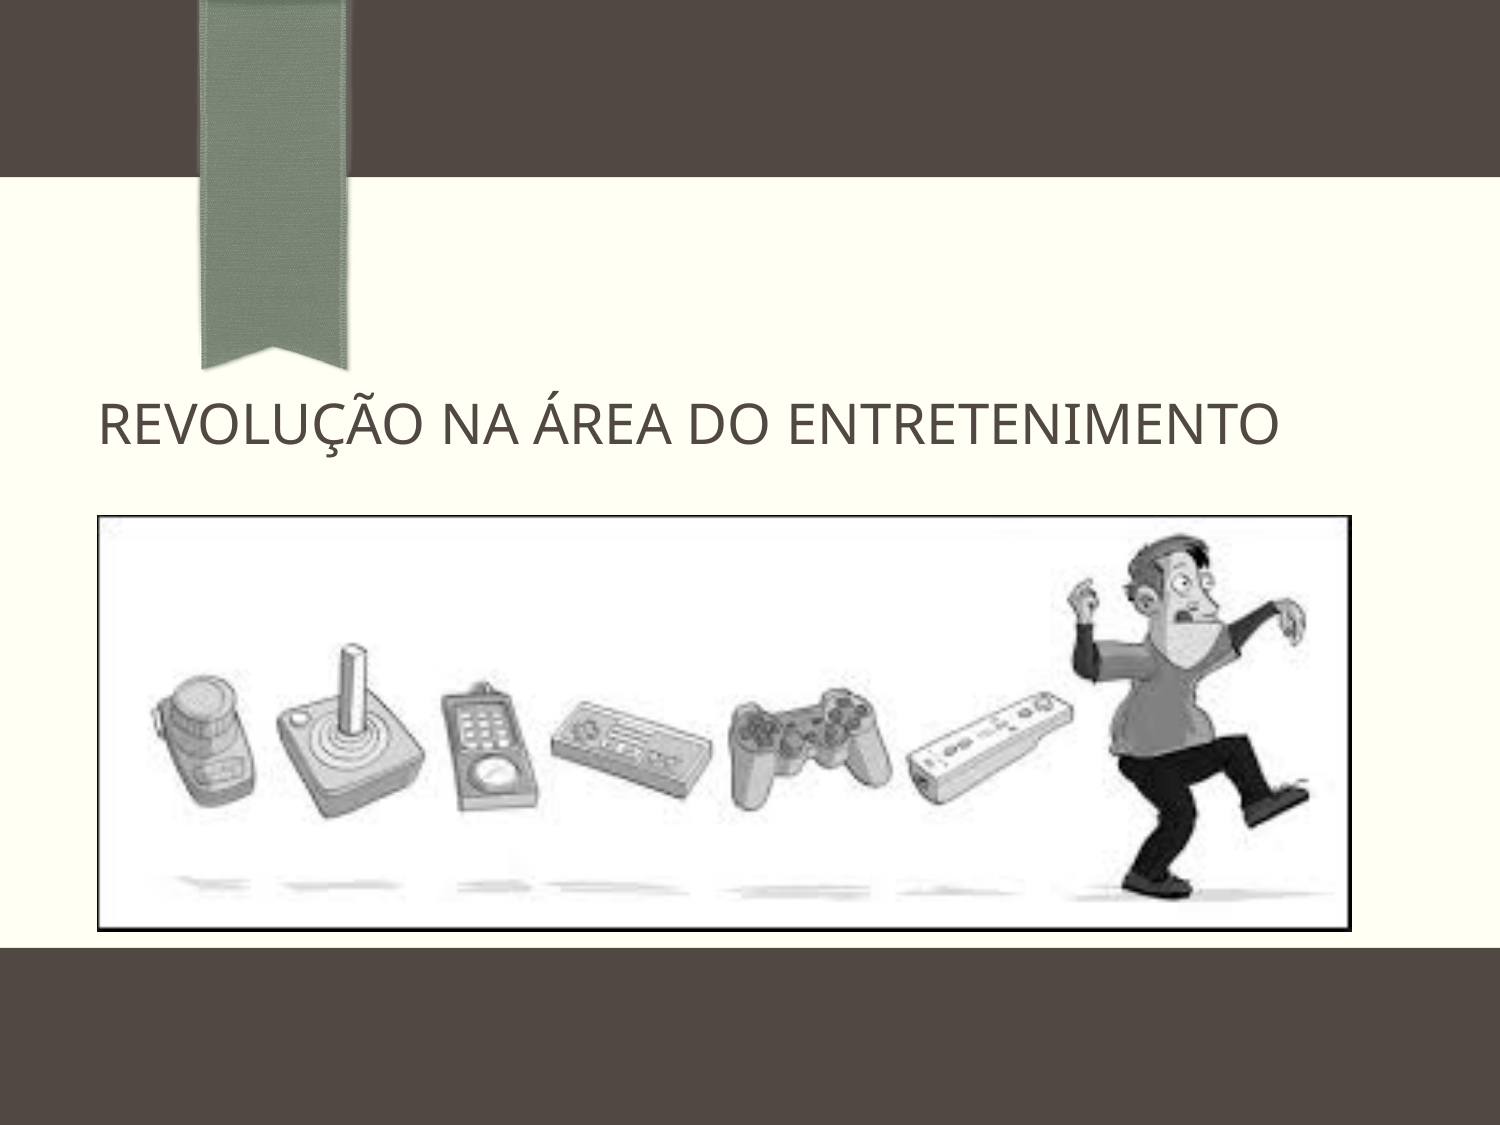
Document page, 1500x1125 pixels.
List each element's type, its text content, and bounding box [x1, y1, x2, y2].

picture [97, 515, 1352, 932]
title Revolução na área do Entretenimento [97, 278, 1412, 575]
